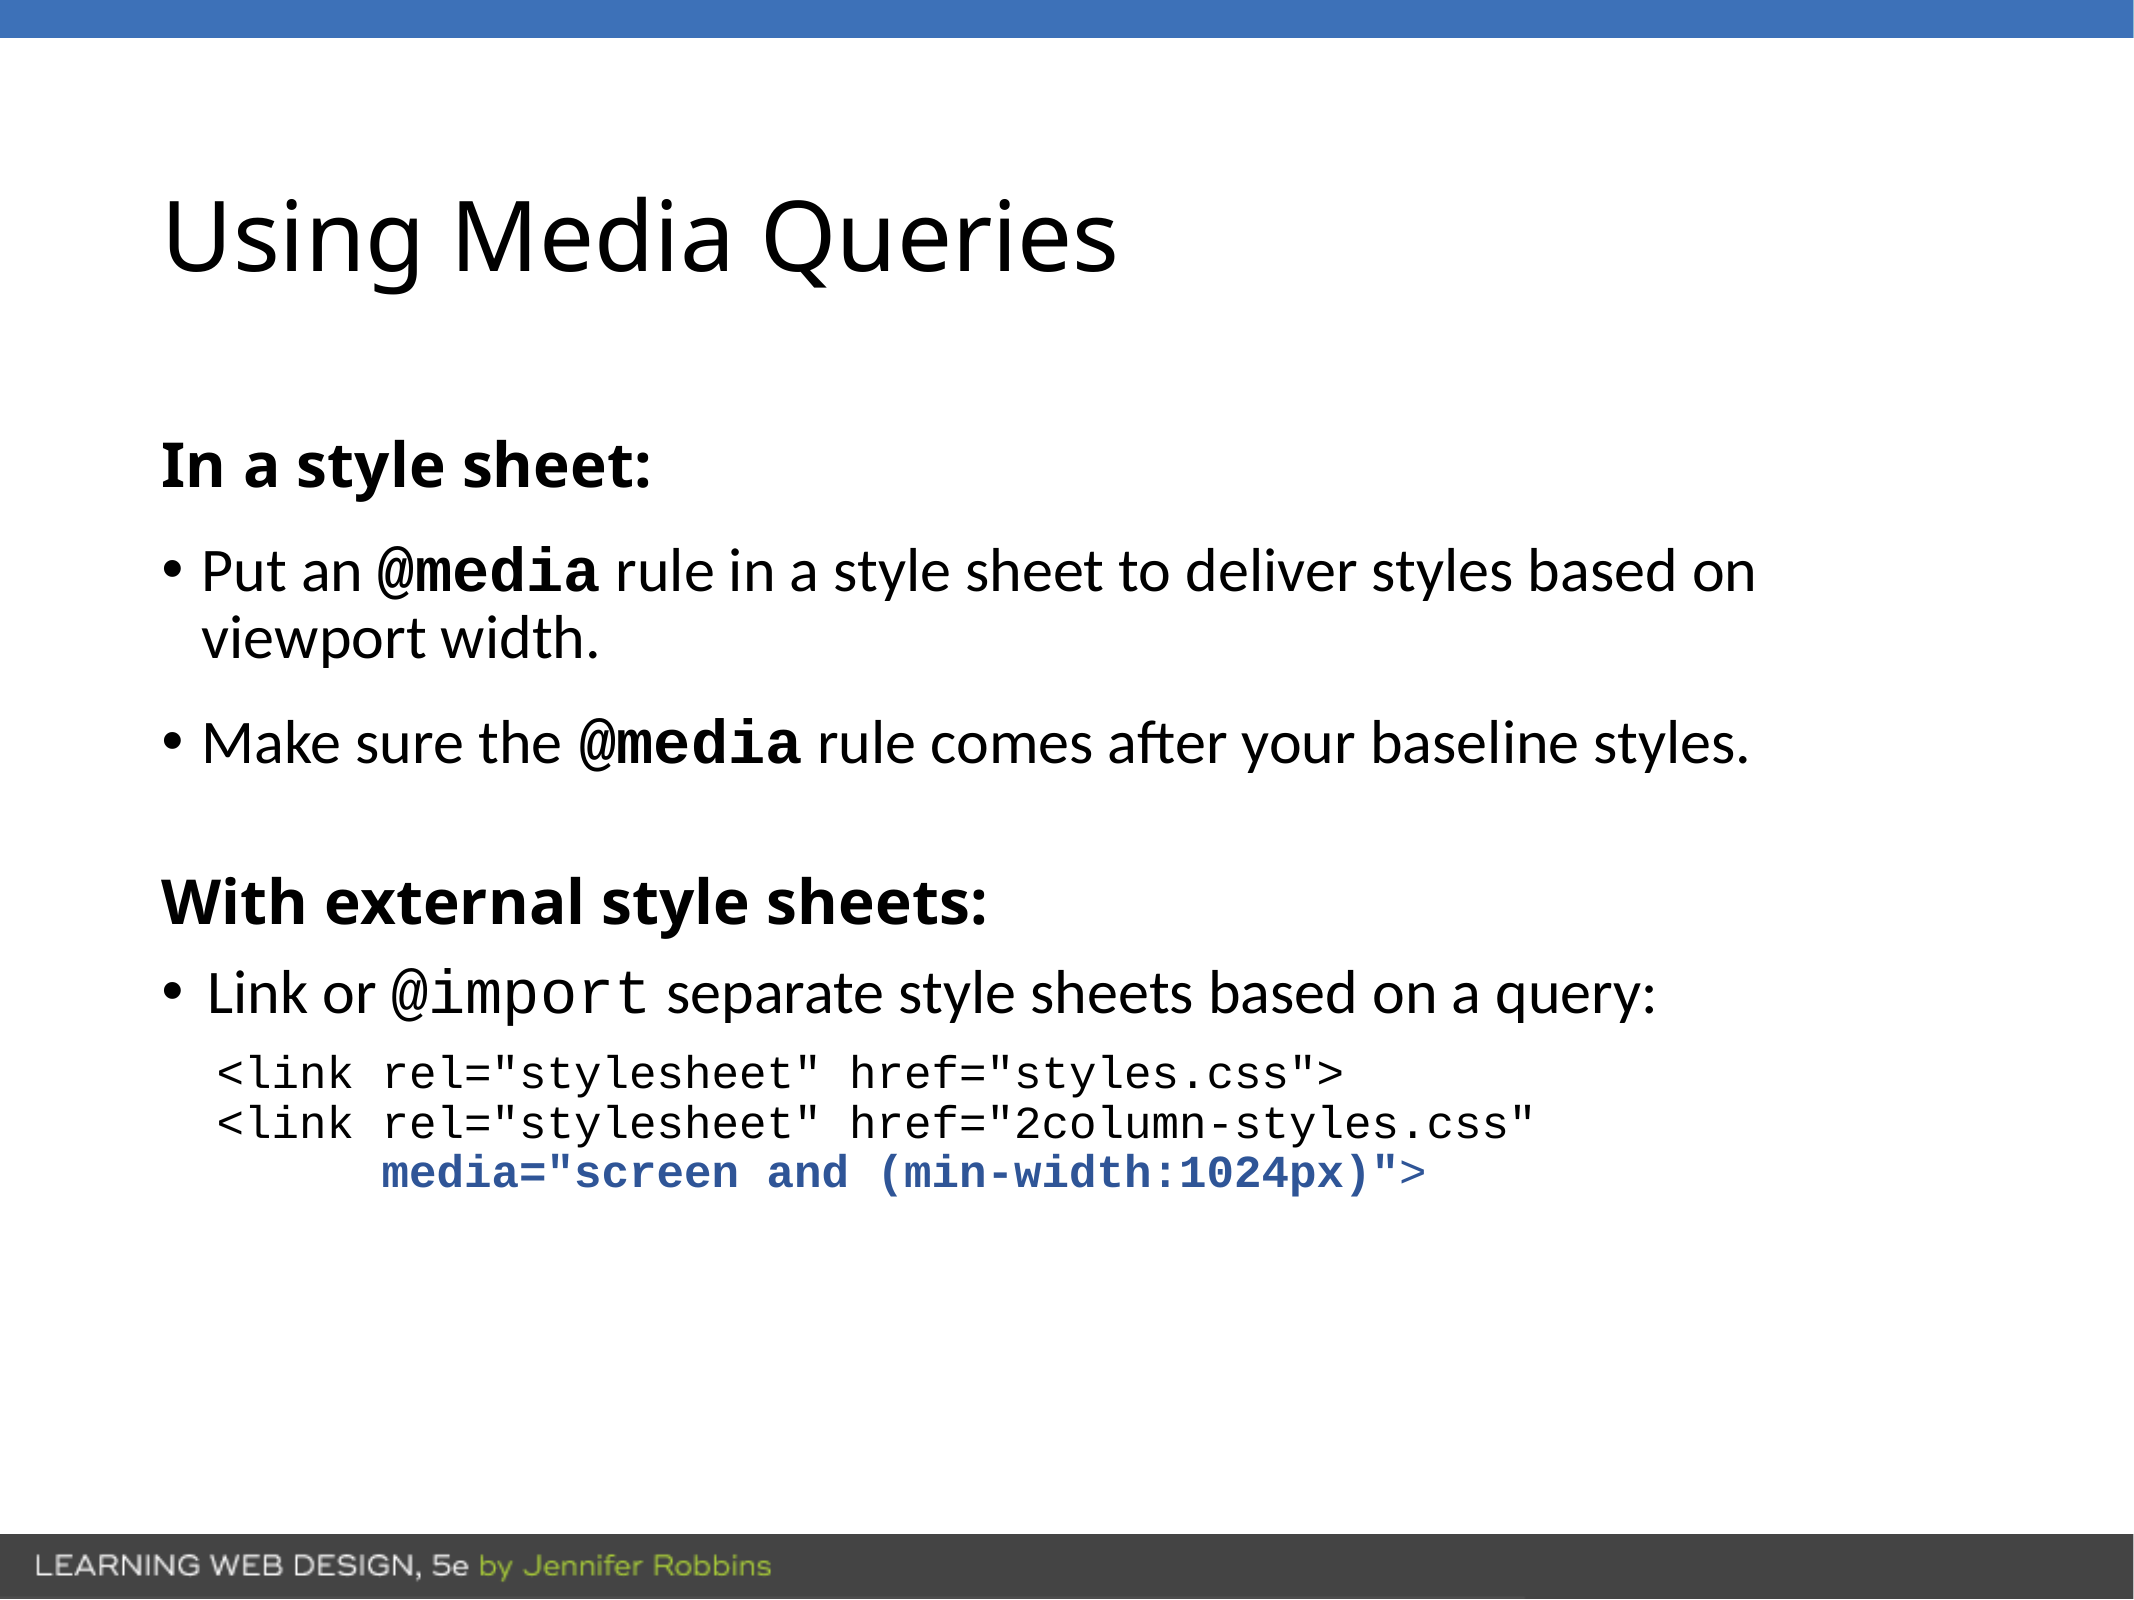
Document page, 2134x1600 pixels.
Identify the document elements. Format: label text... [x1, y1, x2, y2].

list In a style sheet: Put an @media rule in a style sheet to deliver styles based on viewport width. Make sure the @media rule comes after your baseline styles. With external style sheets: Link or @import separate style sheets based on a query: <link rel="stylesheet" href="styles.css"> <link rel="stylesheet" href="2column-styles.css" media="screen and (min-width:1024px)"> [146, 425, 1987, 1442]
title Using Media Queries [146, 85, 1987, 395]
picture [0, 1534, 2134, 1599]
